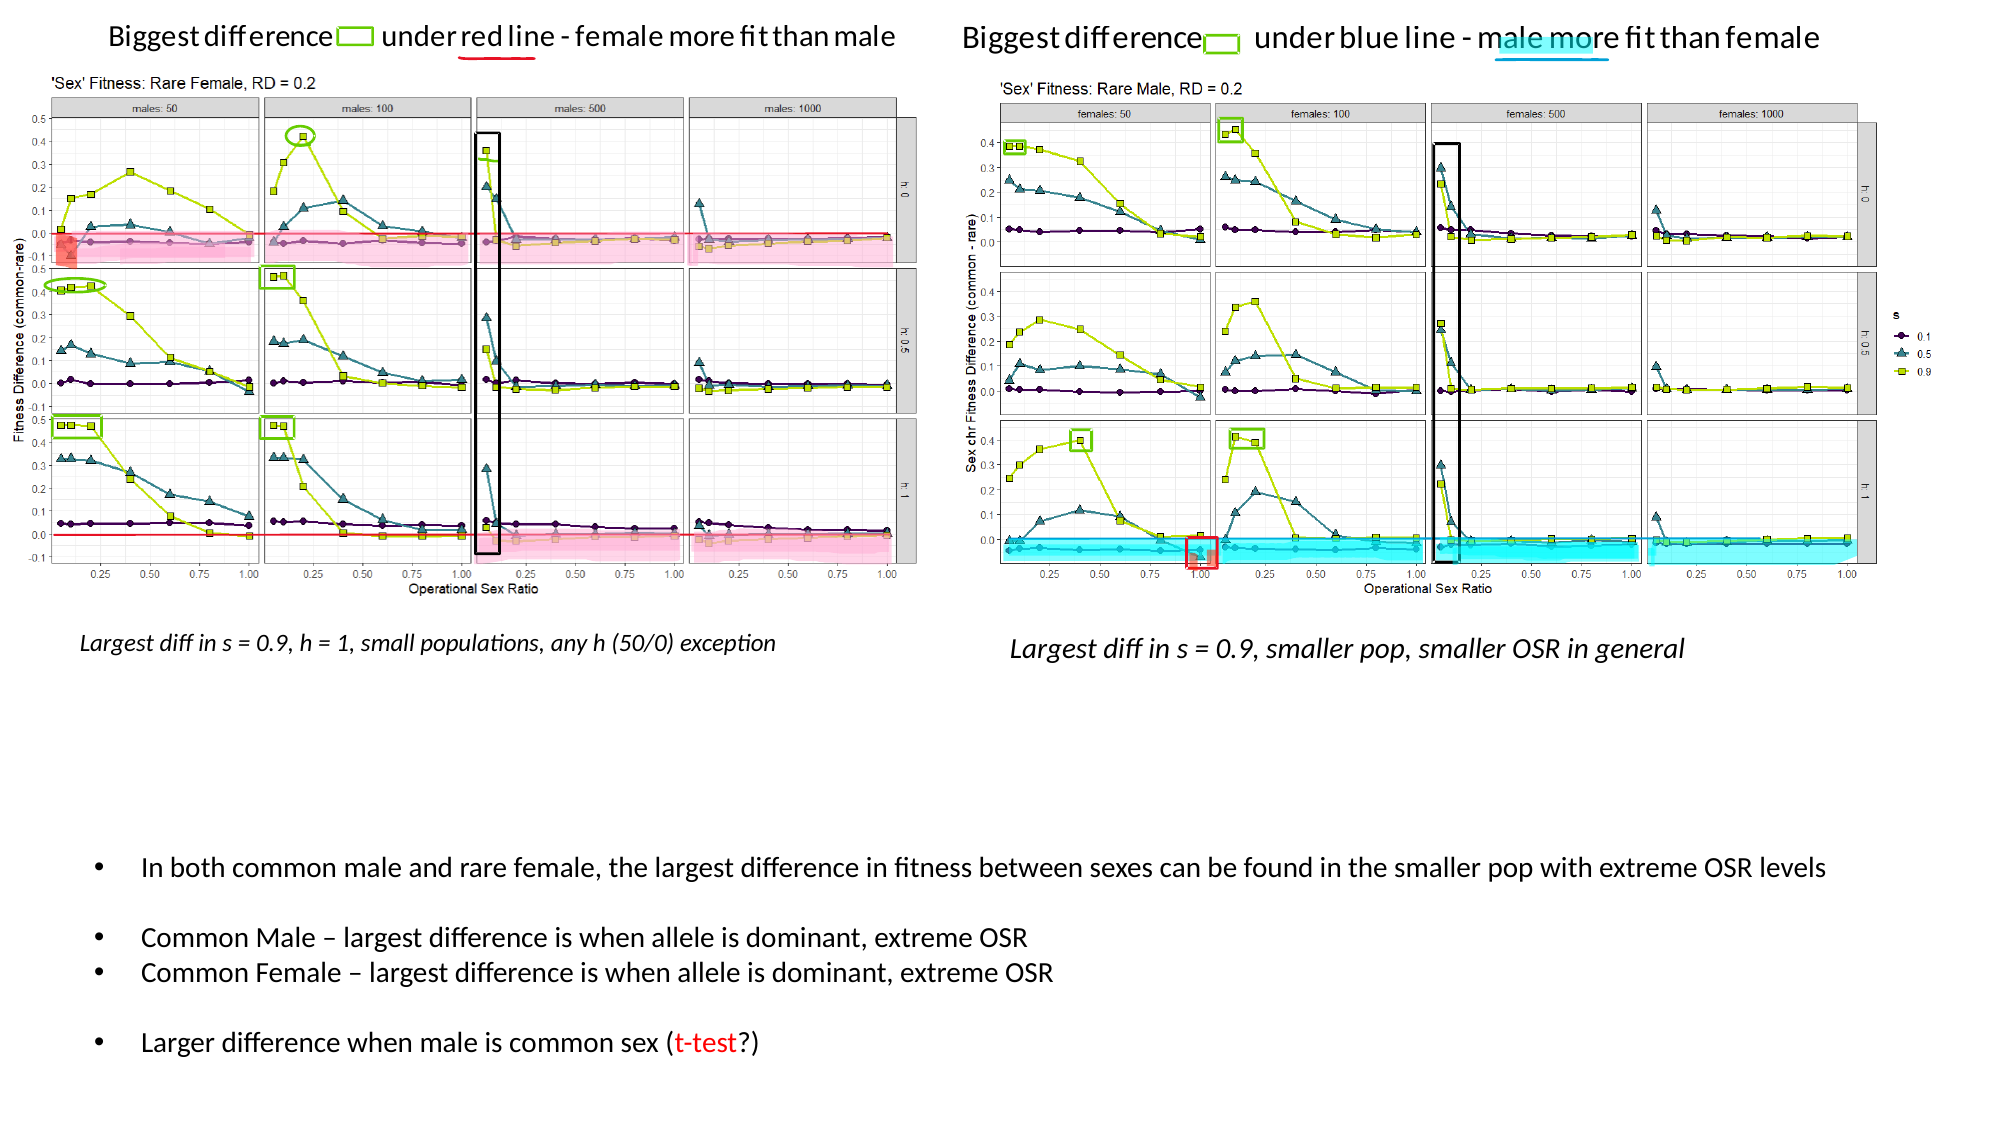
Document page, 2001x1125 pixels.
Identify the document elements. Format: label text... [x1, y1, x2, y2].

text_box Largest diff in s = 0.9, smaller pop, smaller OSR in general [994, 621, 2000, 672]
picture [0, 6, 924, 603]
text_box Largest diff in s = 0.9, h = 1, small populations, any h (50/0) exception [65, 619, 990, 664]
picture [940, 6, 1949, 611]
text_box In both common male and rare female, the largest difference in fitness between sexes can be found in the smaller pop with extreme OSR levels Common Male – largest difference is when allele is dominant, extreme OSR Common Female – largest difference is when allele is dominant, extreme OSR Larger difference when male is common sex (t-test?) [79, 841, 1859, 1101]
